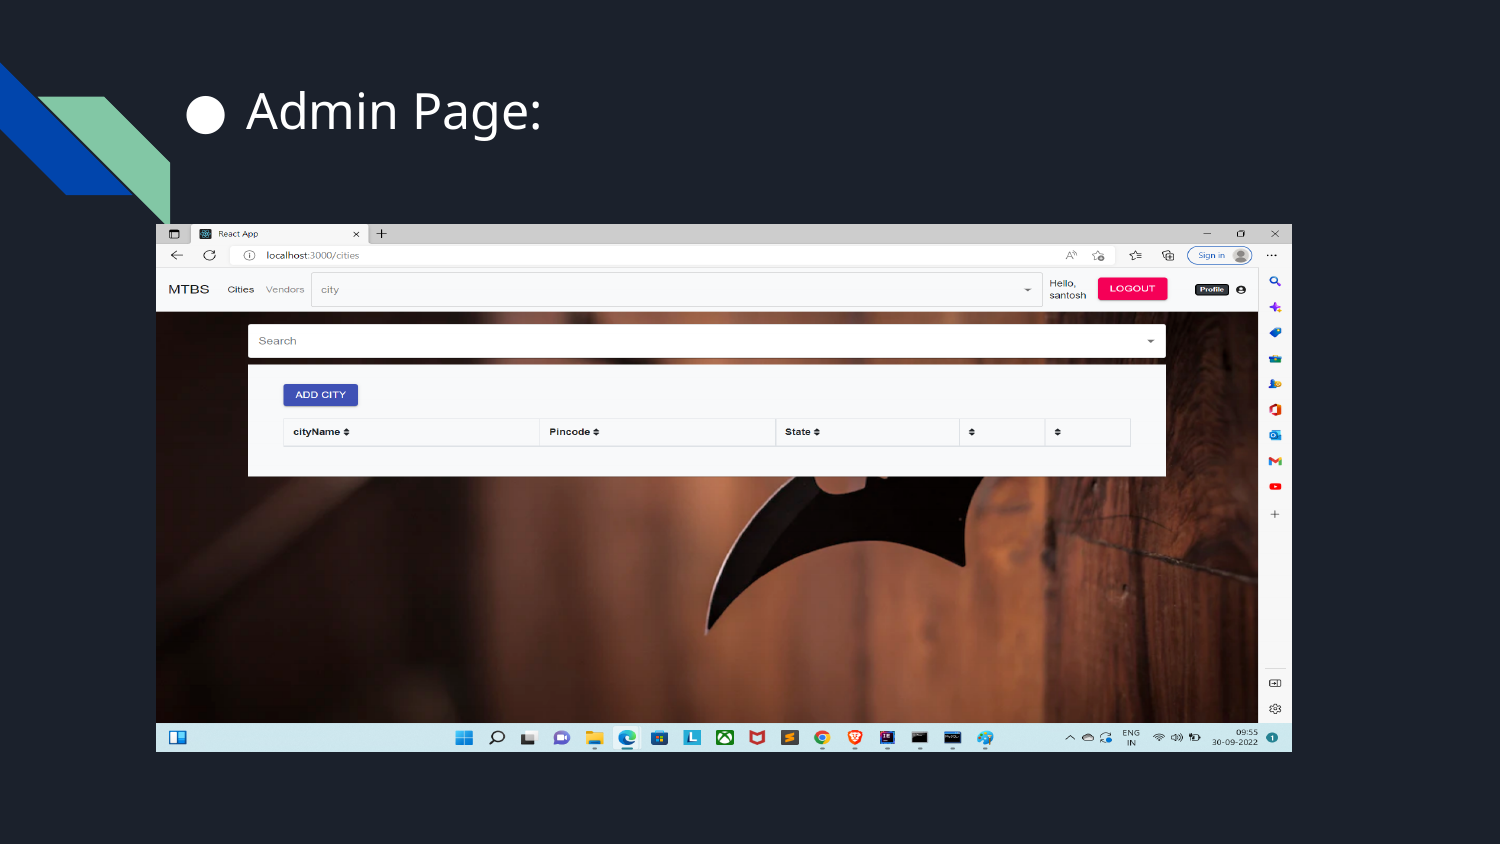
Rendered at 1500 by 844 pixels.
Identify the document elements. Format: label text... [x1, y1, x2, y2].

picture [156, 224, 1292, 752]
title Admin Page: [156, 64, 1292, 215]
